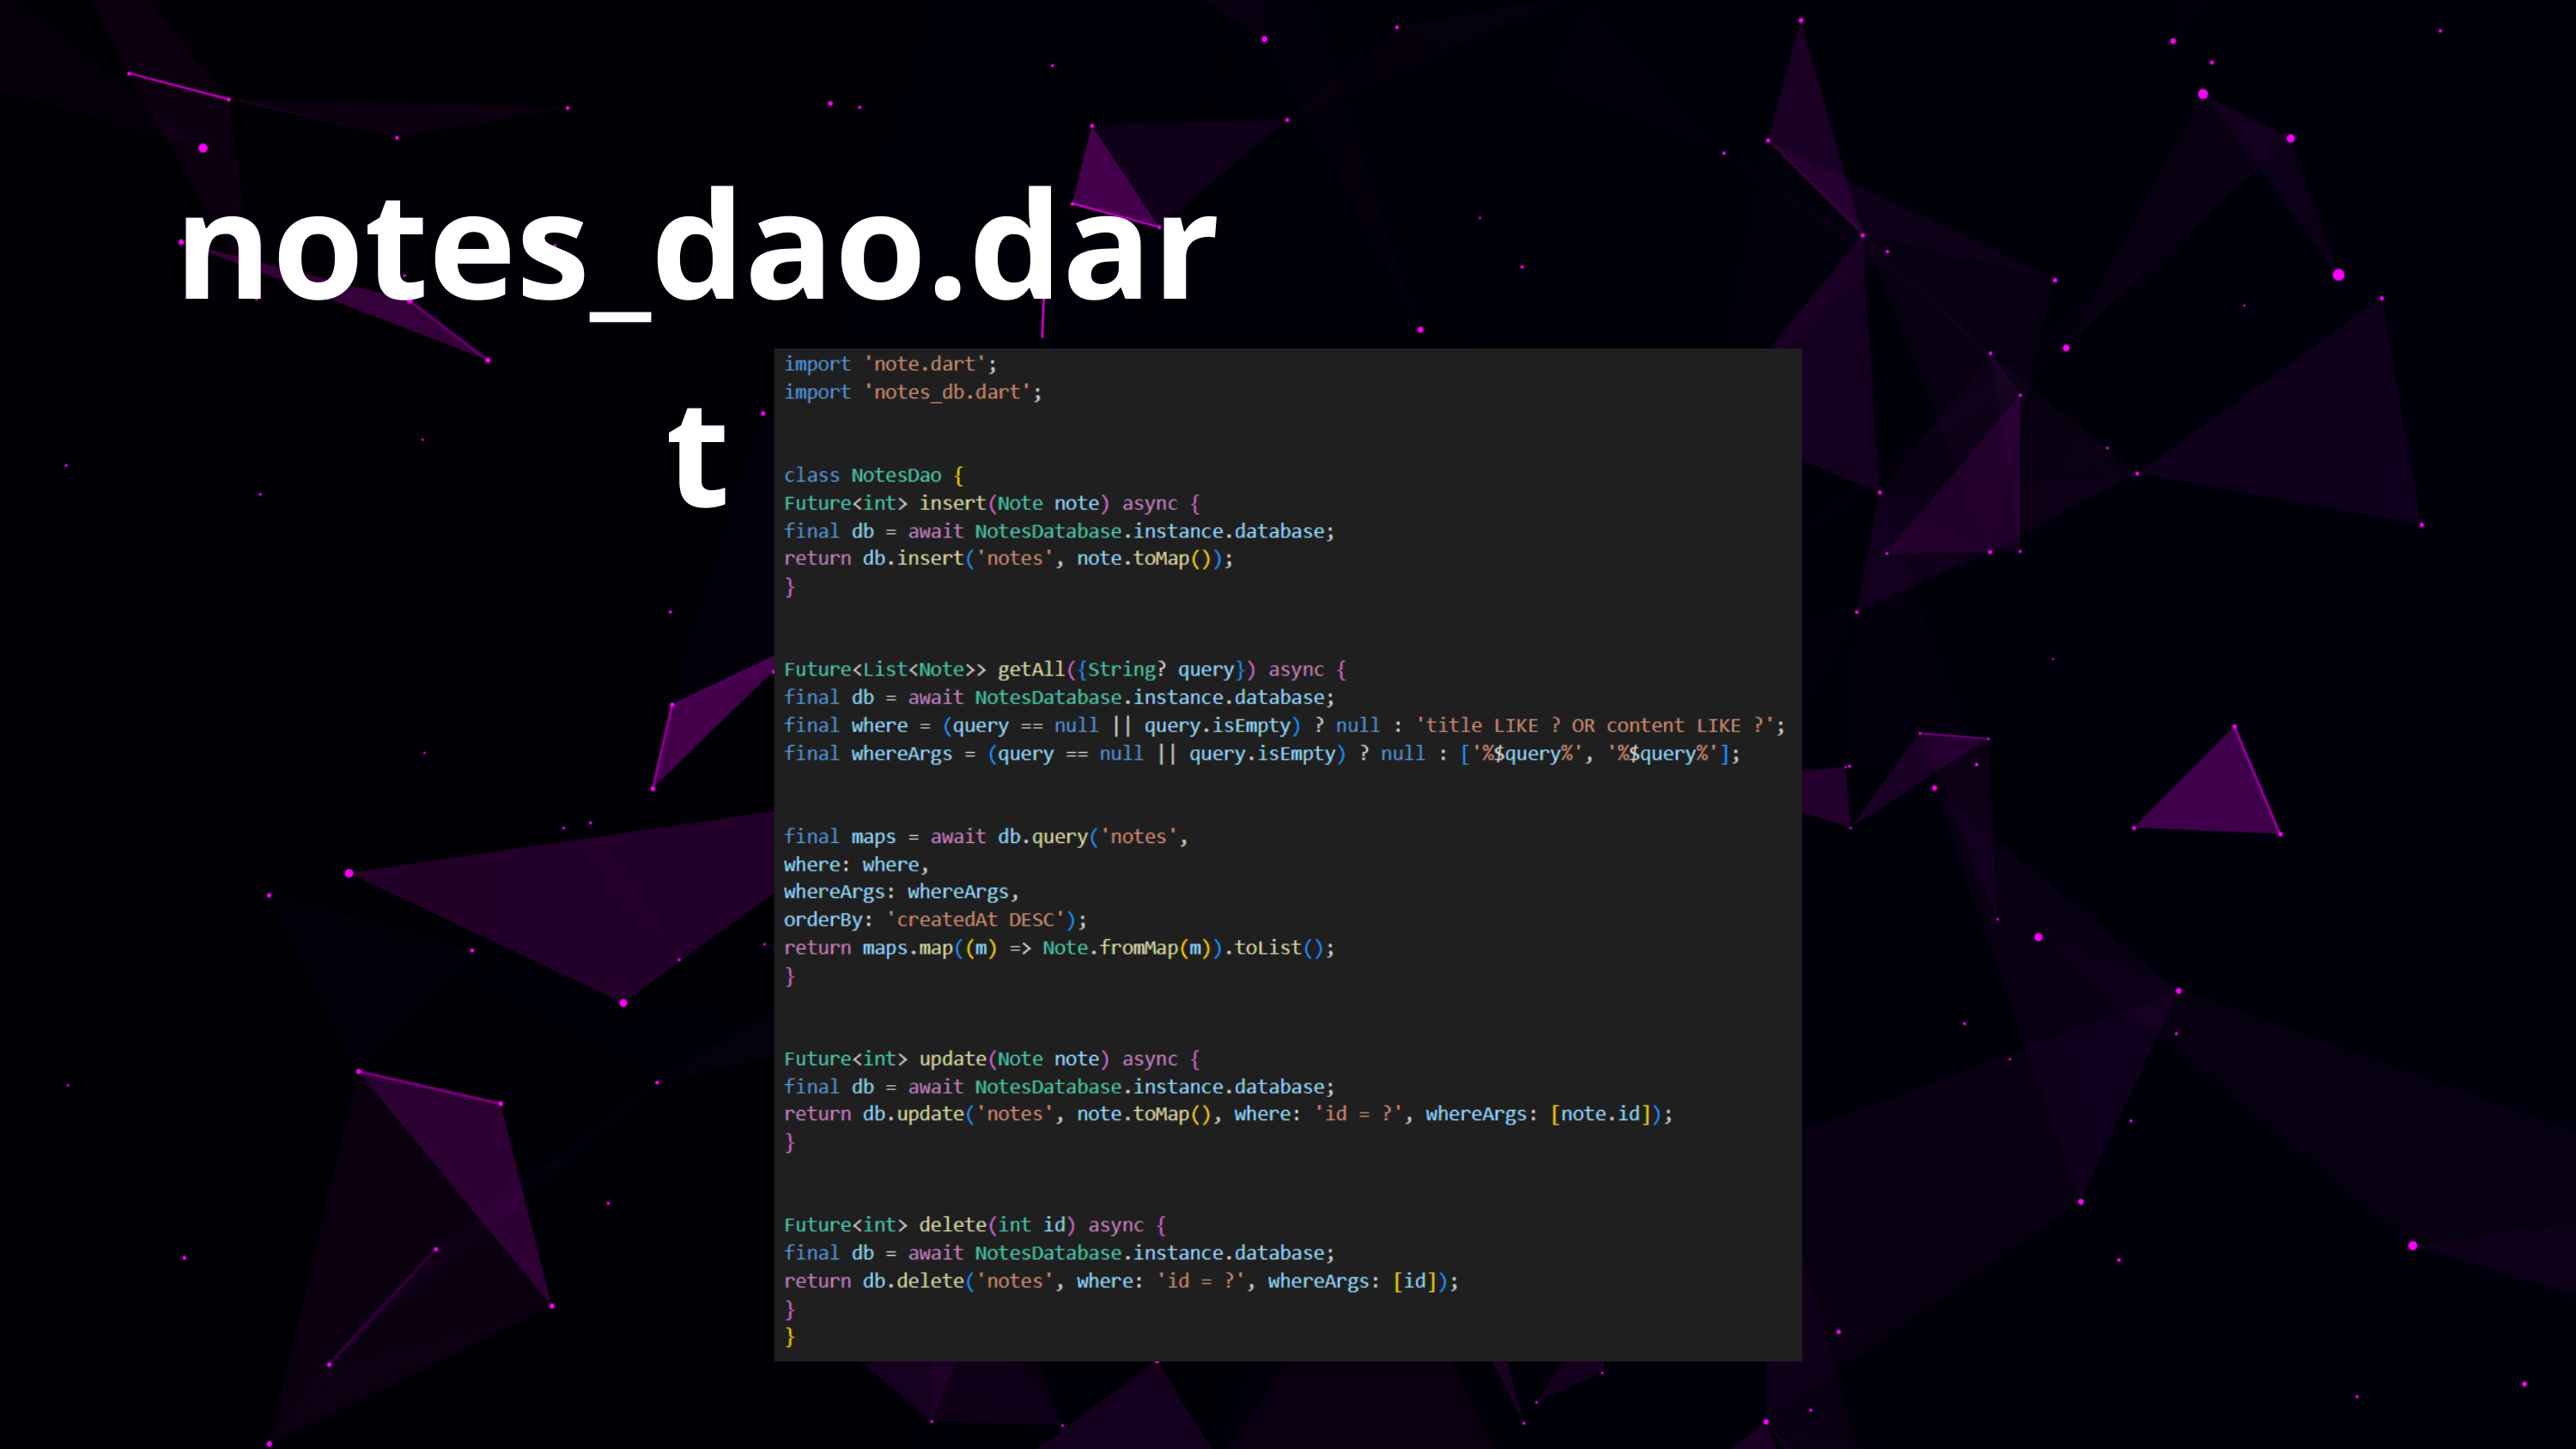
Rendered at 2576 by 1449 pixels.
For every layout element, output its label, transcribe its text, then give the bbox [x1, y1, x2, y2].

text_box [774, 349, 1802, 1361]
text_box [0, 0, 2576, 1449]
text_box notes_dao.dart [144, 120, 1251, 537]
